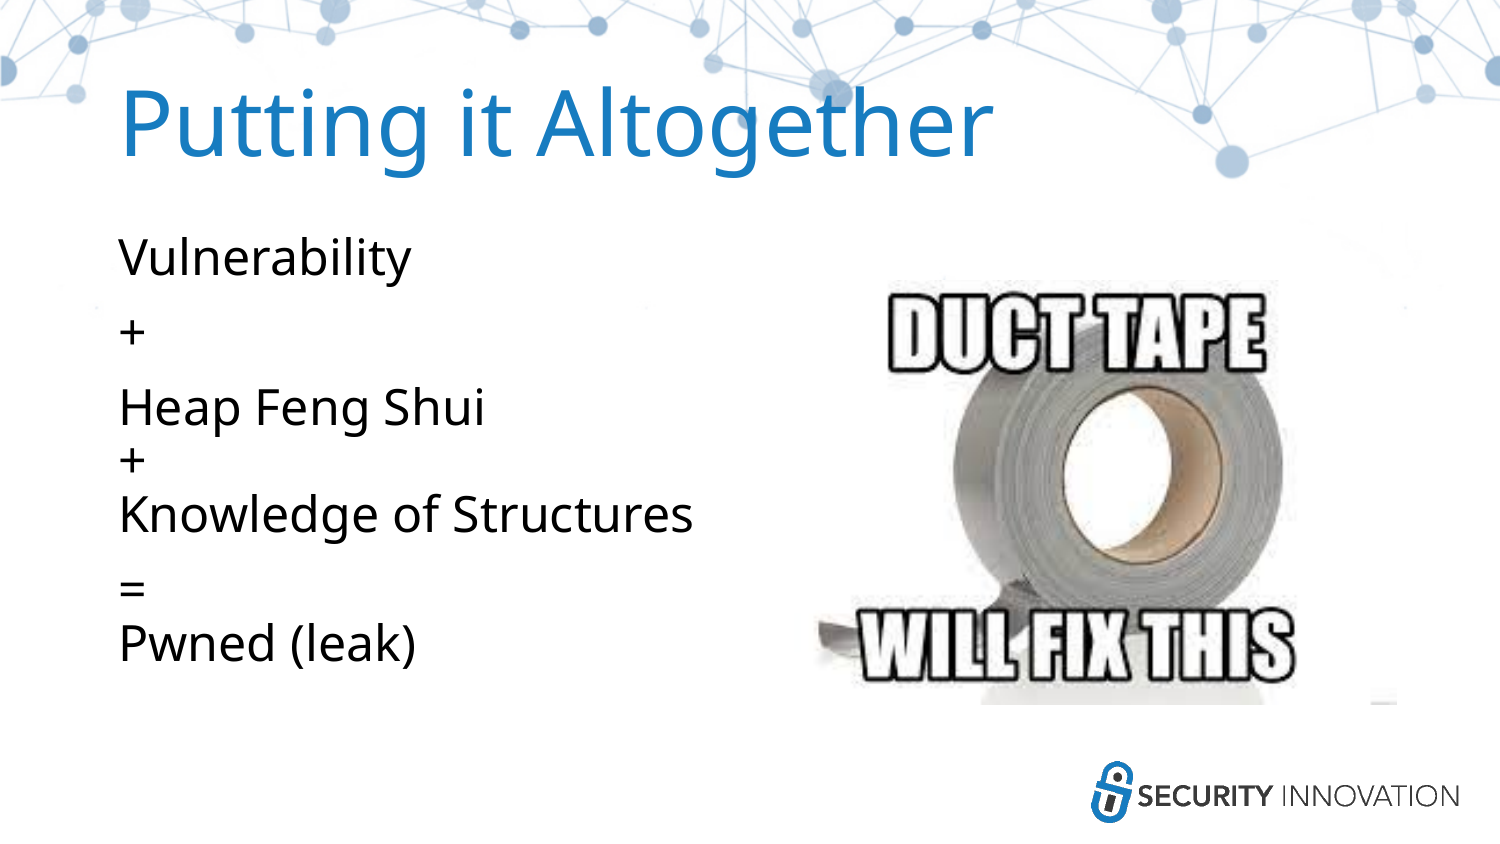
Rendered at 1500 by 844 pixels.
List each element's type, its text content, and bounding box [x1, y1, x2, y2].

picture [1091, 761, 1461, 823]
picture [0, 0, 1500, 705]
title Putting it Altogether [103, 44, 1397, 208]
list Vulnerability + Heap Feng Shui + Knowledge of Structures = Pwned (leak) [103, 224, 741, 760]
